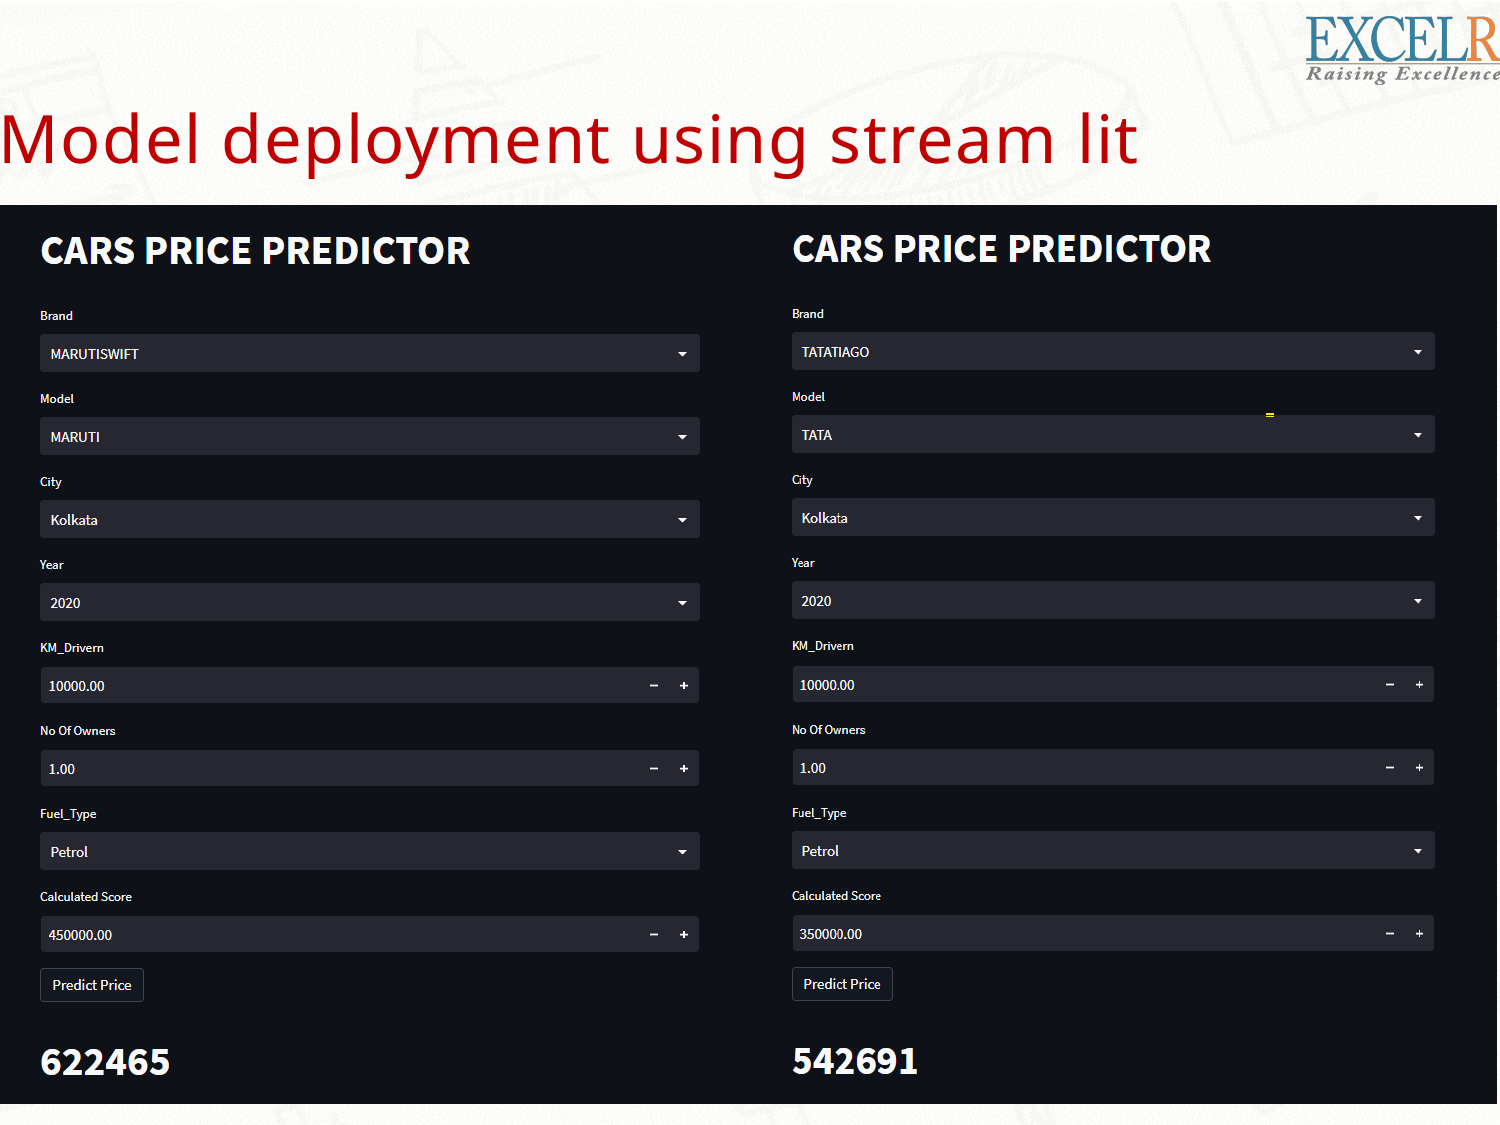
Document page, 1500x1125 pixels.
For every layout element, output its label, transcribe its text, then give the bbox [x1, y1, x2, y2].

picture [0, 0, 1500, 1125]
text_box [0, 204, 1498, 1104]
text_box Model deployment using stream lit [0, 95, 1285, 178]
